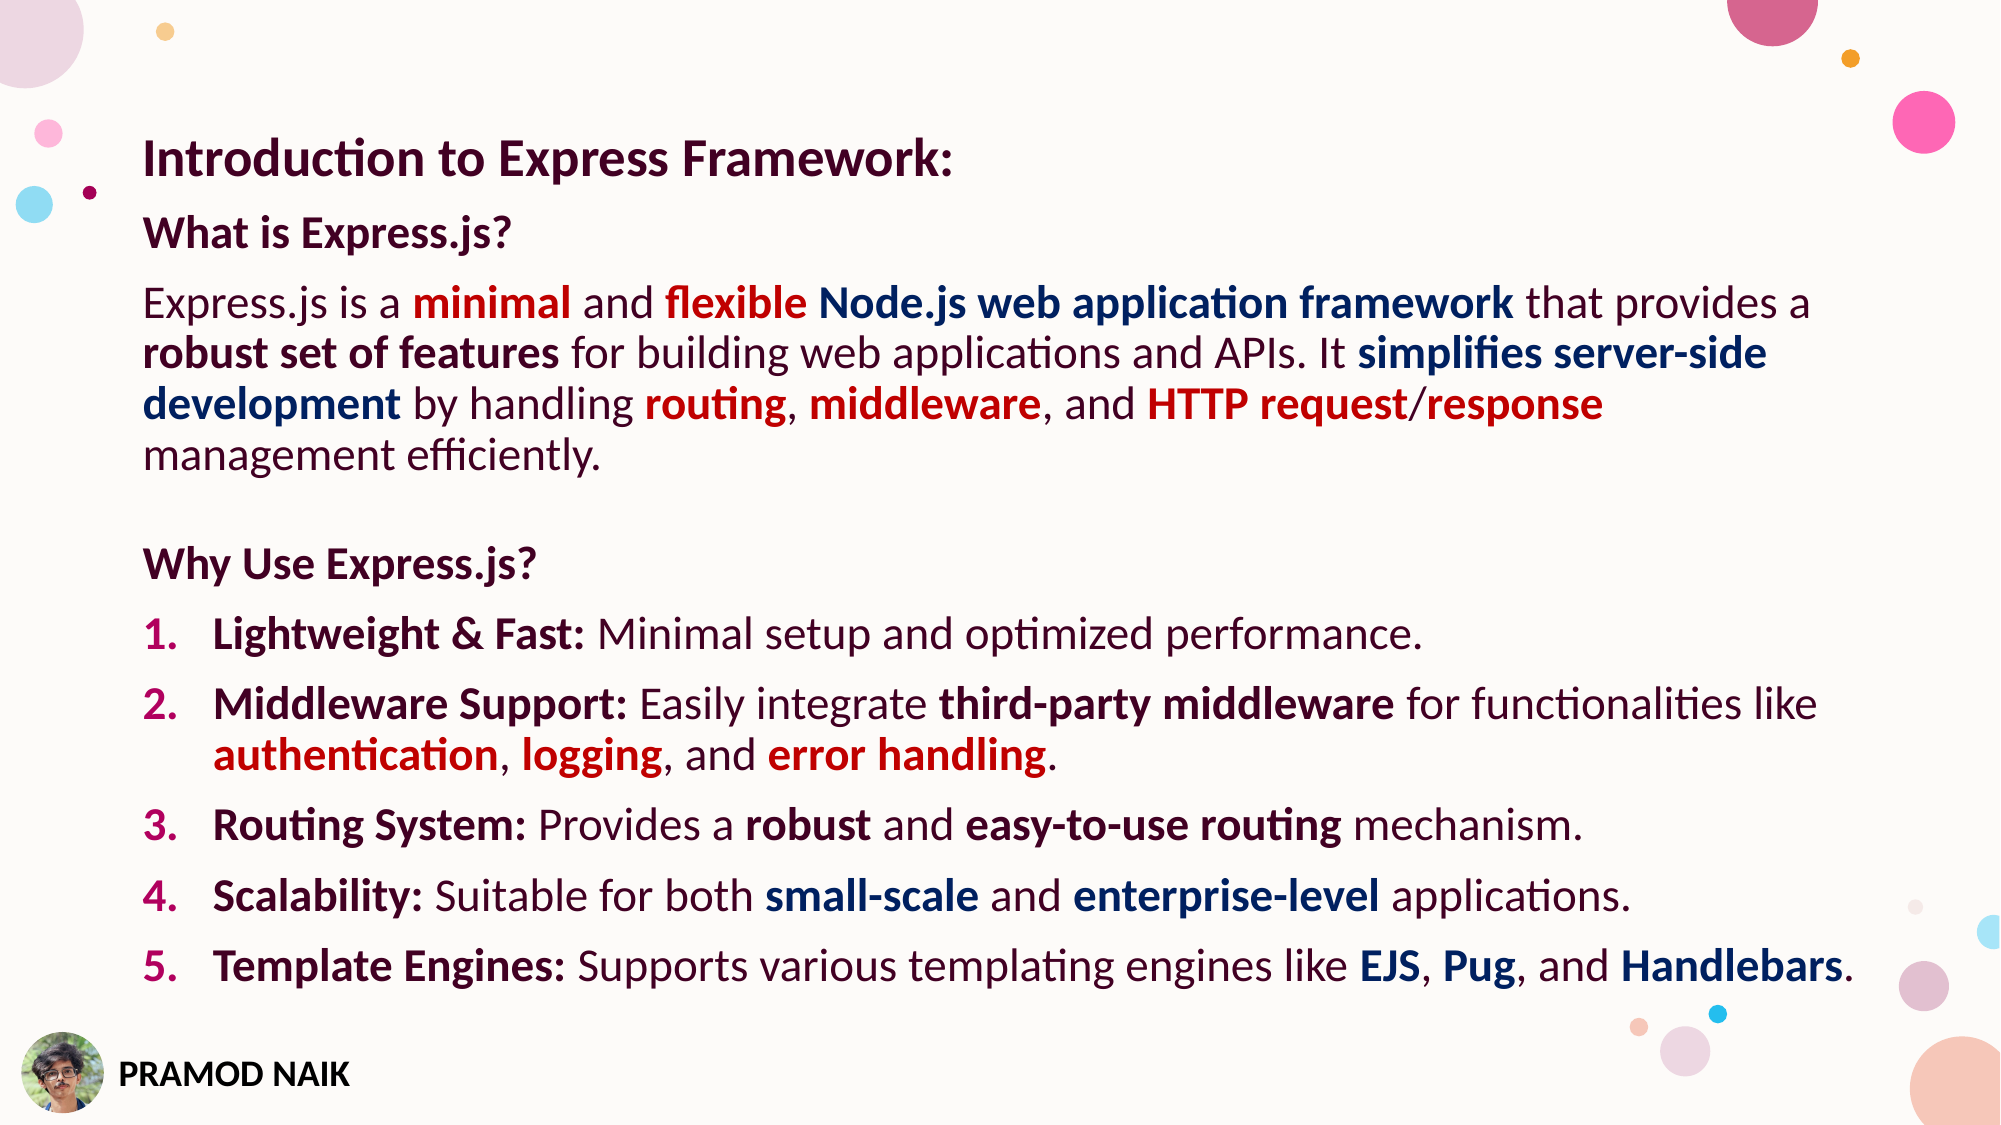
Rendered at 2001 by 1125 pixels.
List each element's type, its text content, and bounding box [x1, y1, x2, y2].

picture [21, 1031, 104, 1114]
list Introduction to Express Framework: What is Express.js? Express.js is a minimal and flexible Node.js web application framework that provides a robust set of features for building web applications and APIs. It simplifies server-side development by handling routing, middleware, and HTTP request/response management efficiently. Why Use Express.js? Lightweight & Fast: Minimal setup and optimized performance. Middleware Support: Easily integrate third-party middleware for functionalities like authentication, logging, and error handling. Routing System: Provides a robust and easy-to-use routing mechanism. Scalability: Suitable for both small-scale and enterprise-level applications. Template Engines: Supports various templating engines like EJS, Pug, and Handlebars. [127, 121, 1877, 1047]
